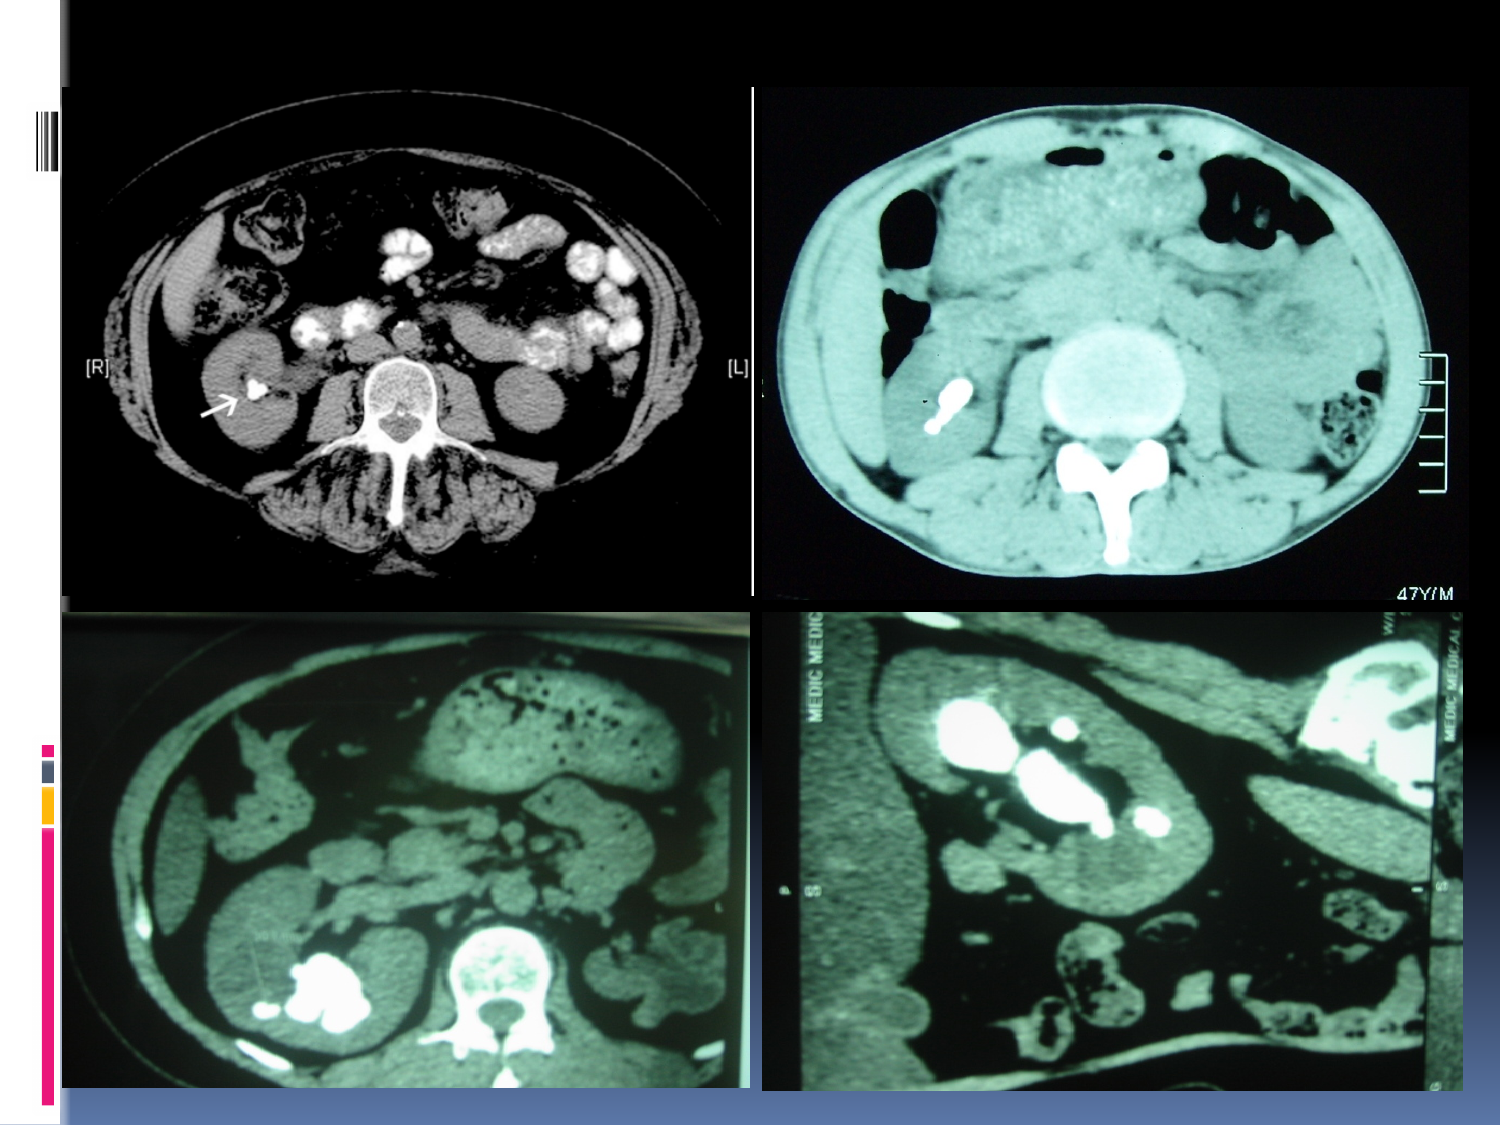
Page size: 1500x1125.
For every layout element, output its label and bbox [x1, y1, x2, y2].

picture [762, 86, 1469, 601]
picture [61, 86, 755, 597]
picture [762, 611, 1463, 1091]
picture [61, 612, 751, 1088]
